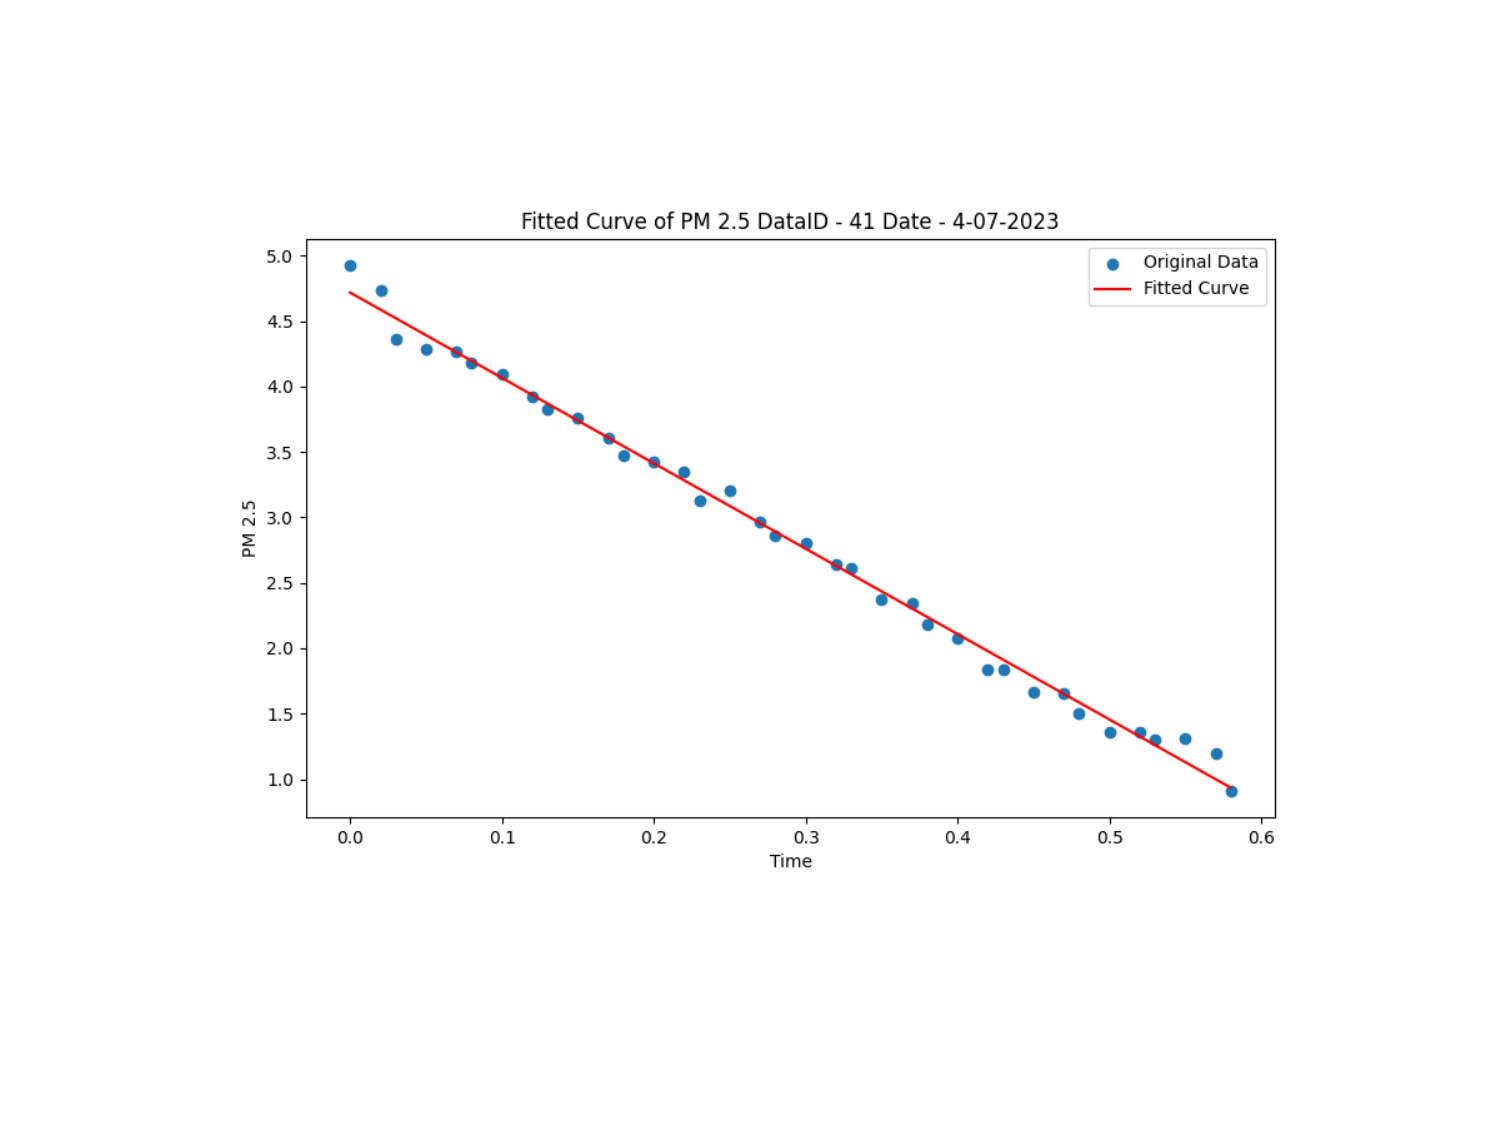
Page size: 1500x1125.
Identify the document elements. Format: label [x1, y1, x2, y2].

picture [149, 149, 1401, 901]
